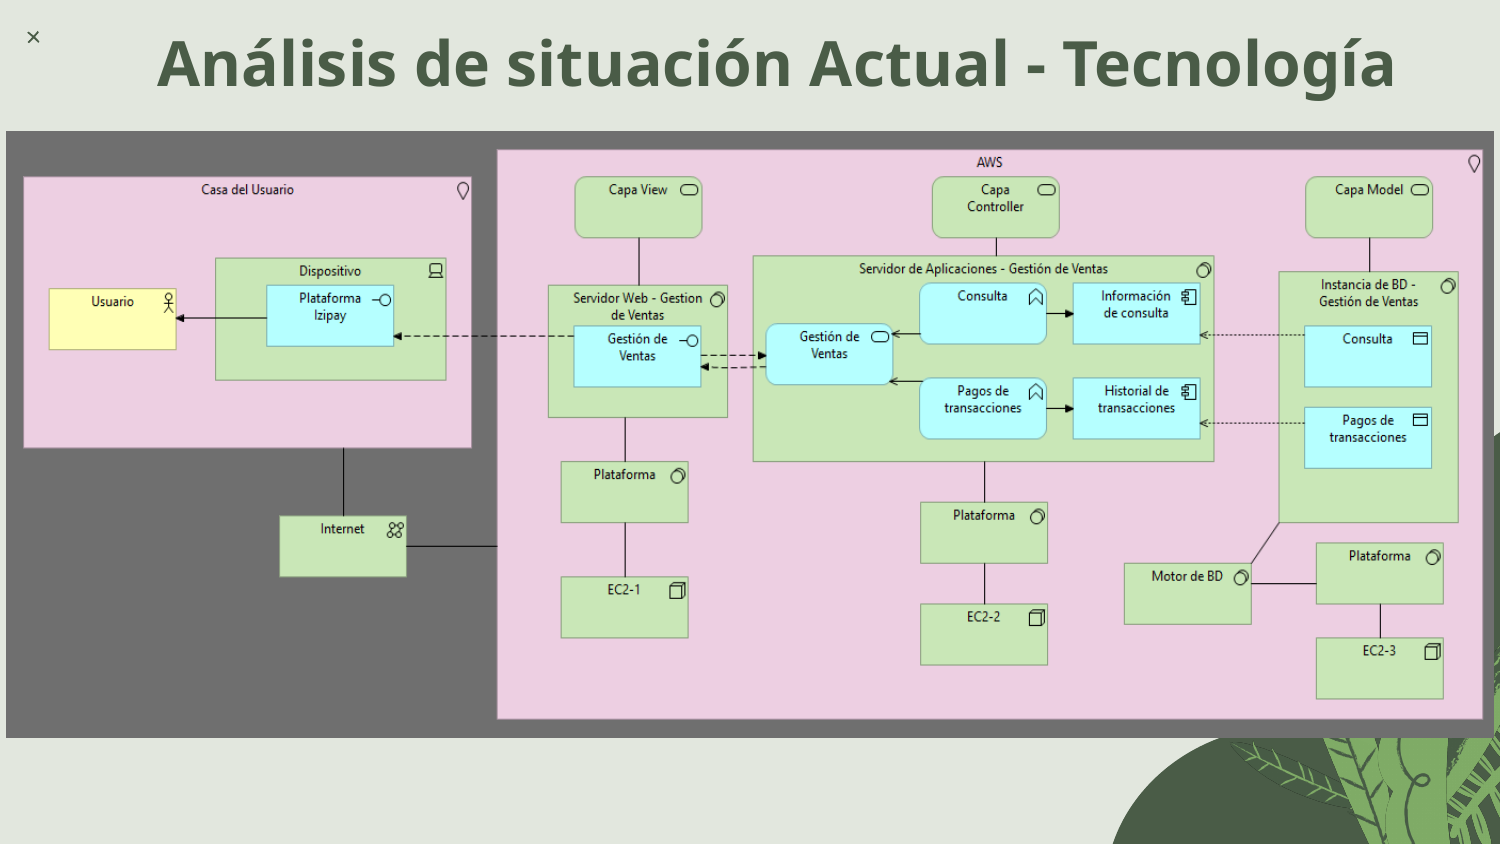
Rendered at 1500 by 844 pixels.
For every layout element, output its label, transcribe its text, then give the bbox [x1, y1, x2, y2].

picture [6, 131, 1500, 844]
title Análisis de situación Actual - Tecnología [142, 9, 1500, 104]
